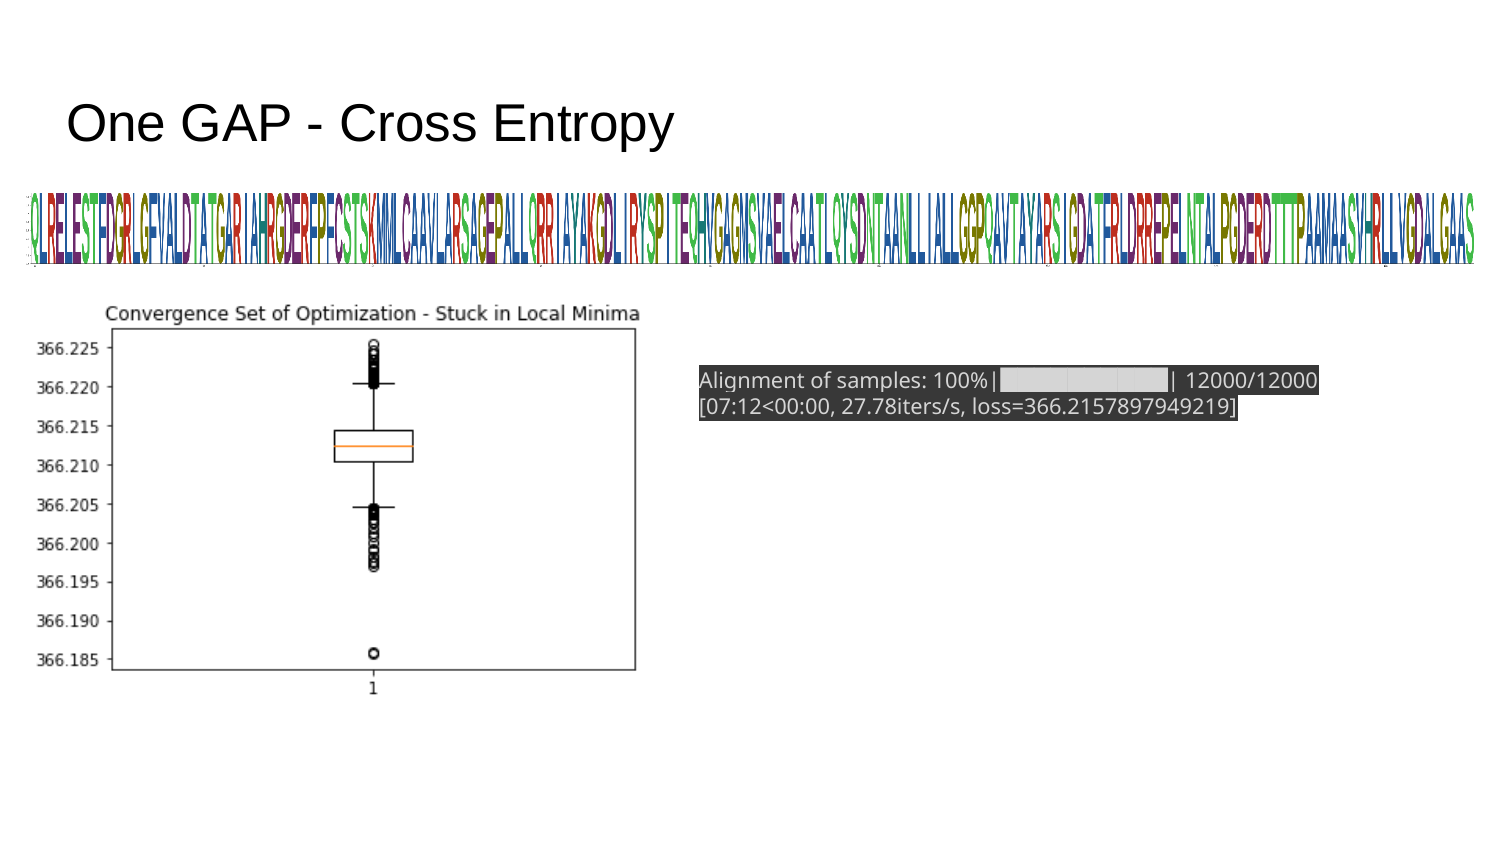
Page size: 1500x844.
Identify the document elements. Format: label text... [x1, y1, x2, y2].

picture [24, 191, 1476, 270]
picture [24, 293, 652, 707]
title One GAP - Cross Entropy [51, 72, 1449, 167]
text_box Alignment of samples: 100%|██████████| 12000/12000 [07:12<00:00, 27.78iters/s, loss=366.2157897949219] [684, 351, 1475, 492]
